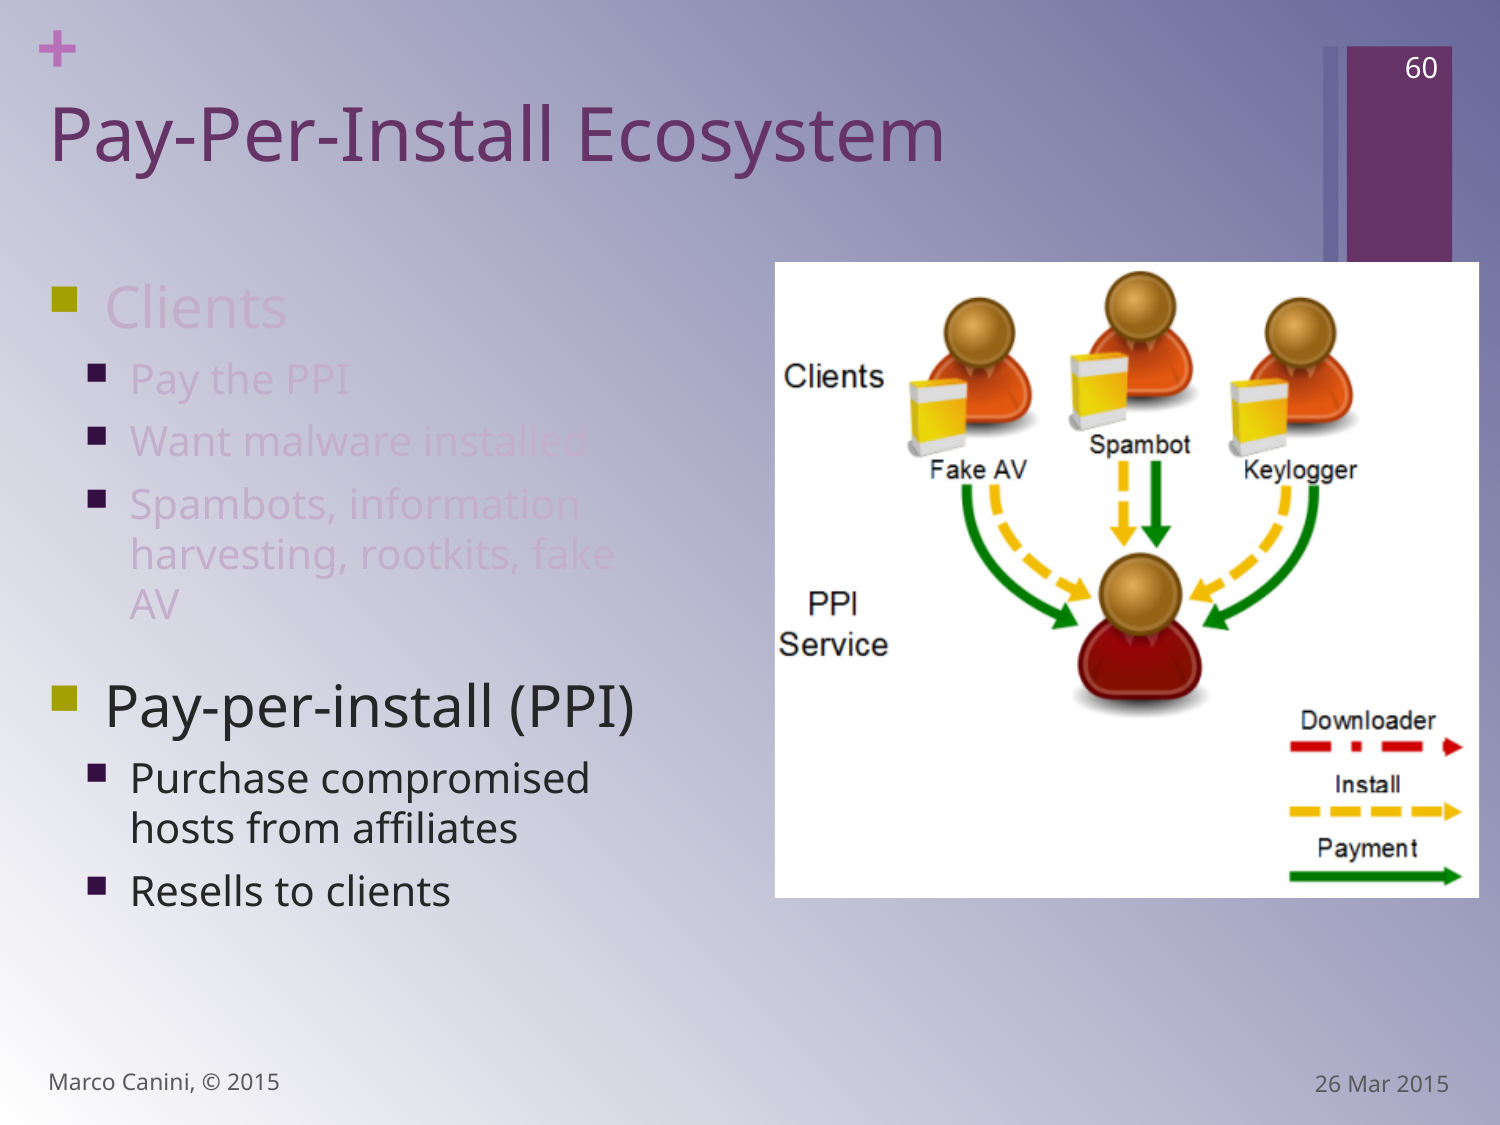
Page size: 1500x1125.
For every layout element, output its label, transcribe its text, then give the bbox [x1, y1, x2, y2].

slide_number 60 [1362, 39, 1454, 100]
title Pay-Per-Install Ecosystem [33, 79, 1322, 263]
footer Marco Canini, © 2015 [33, 1053, 1038, 1114]
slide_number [1114, 1053, 1465, 1114]
picture [774, 261, 1480, 899]
list Clients Pay the PPI Want malware installed Spambots, information harvesting, rootkits, fake AV Pay-per-install (PPI) Purchase compromised hosts from affiliates Resells to clients [33, 262, 688, 1053]
